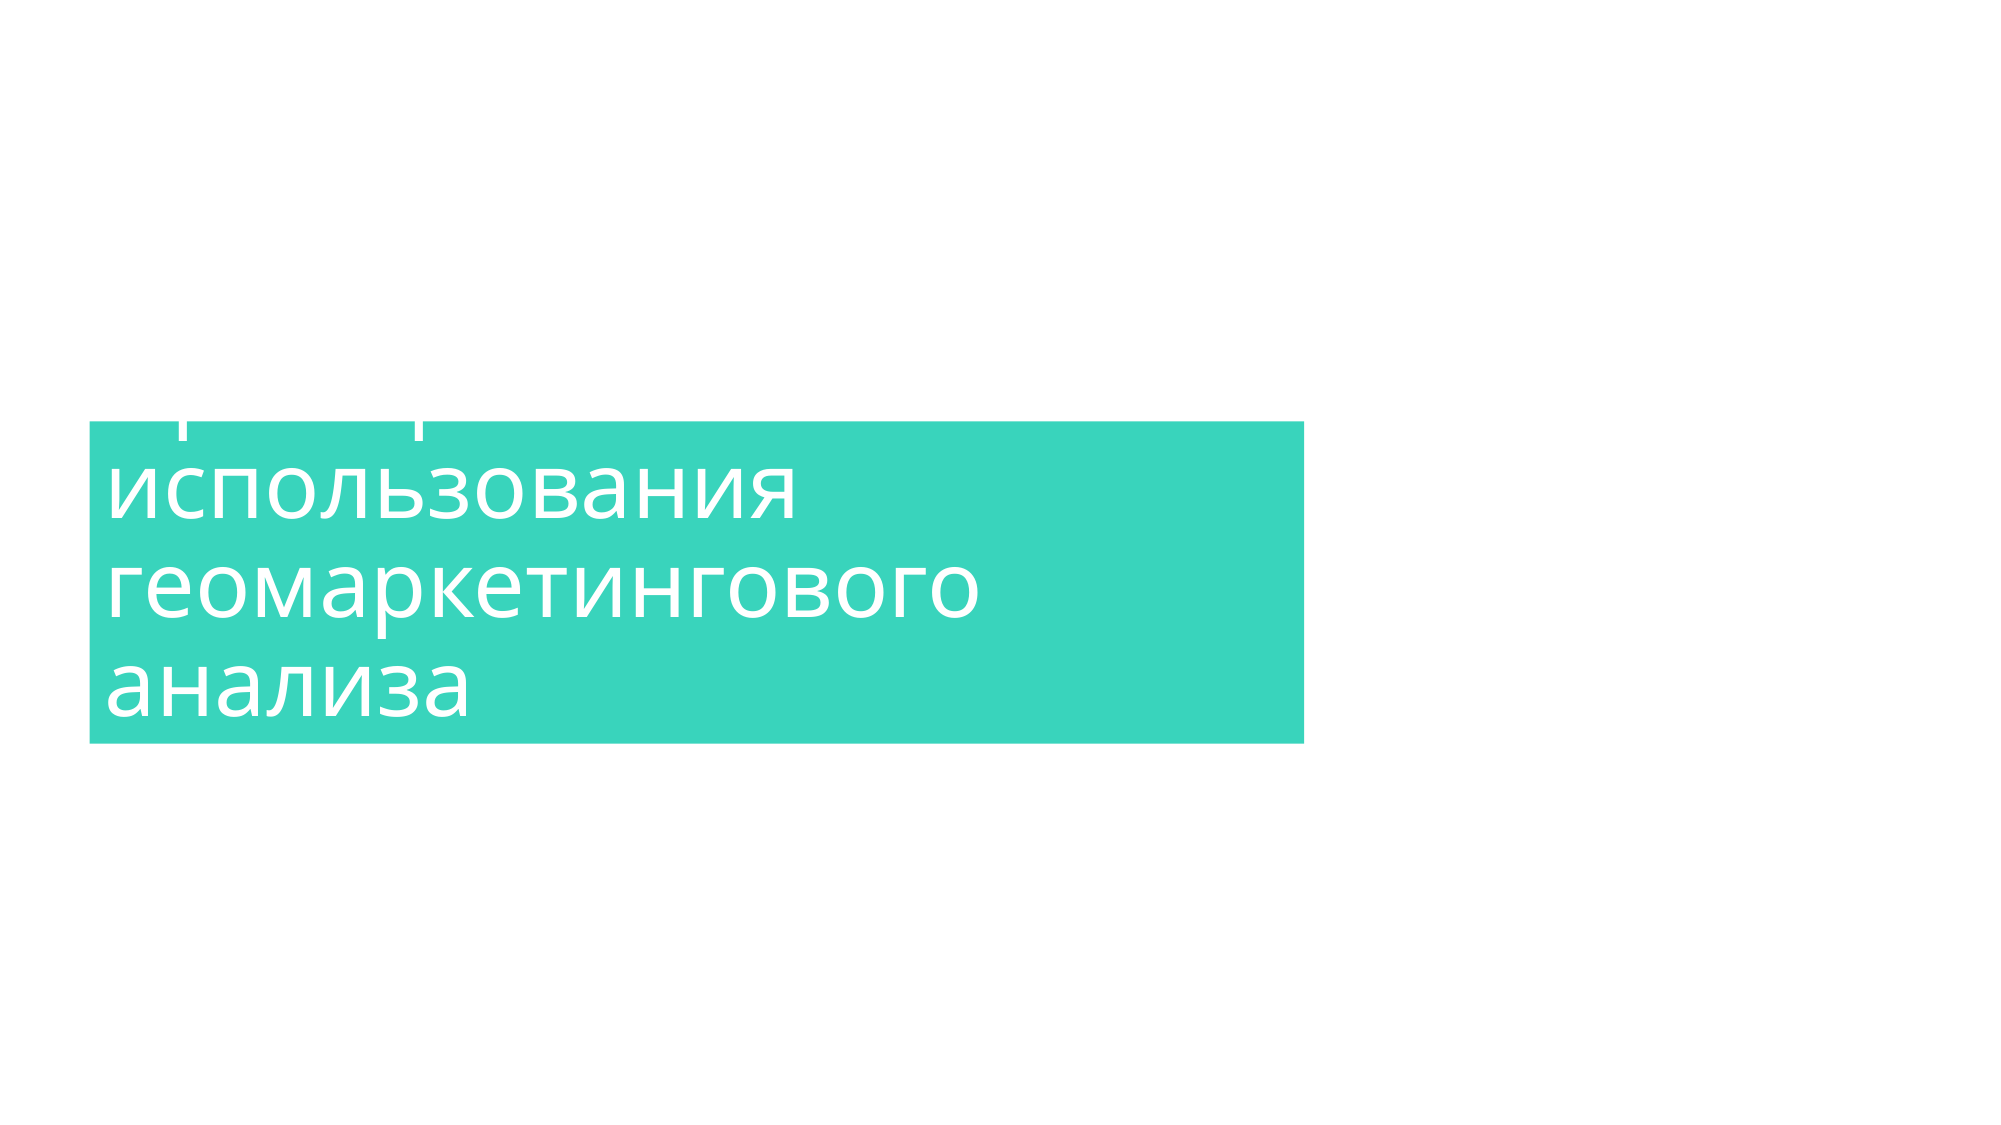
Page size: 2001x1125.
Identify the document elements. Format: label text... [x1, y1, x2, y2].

title Пример кейса использования геомаркетингового анализа [89, 421, 1305, 744]
